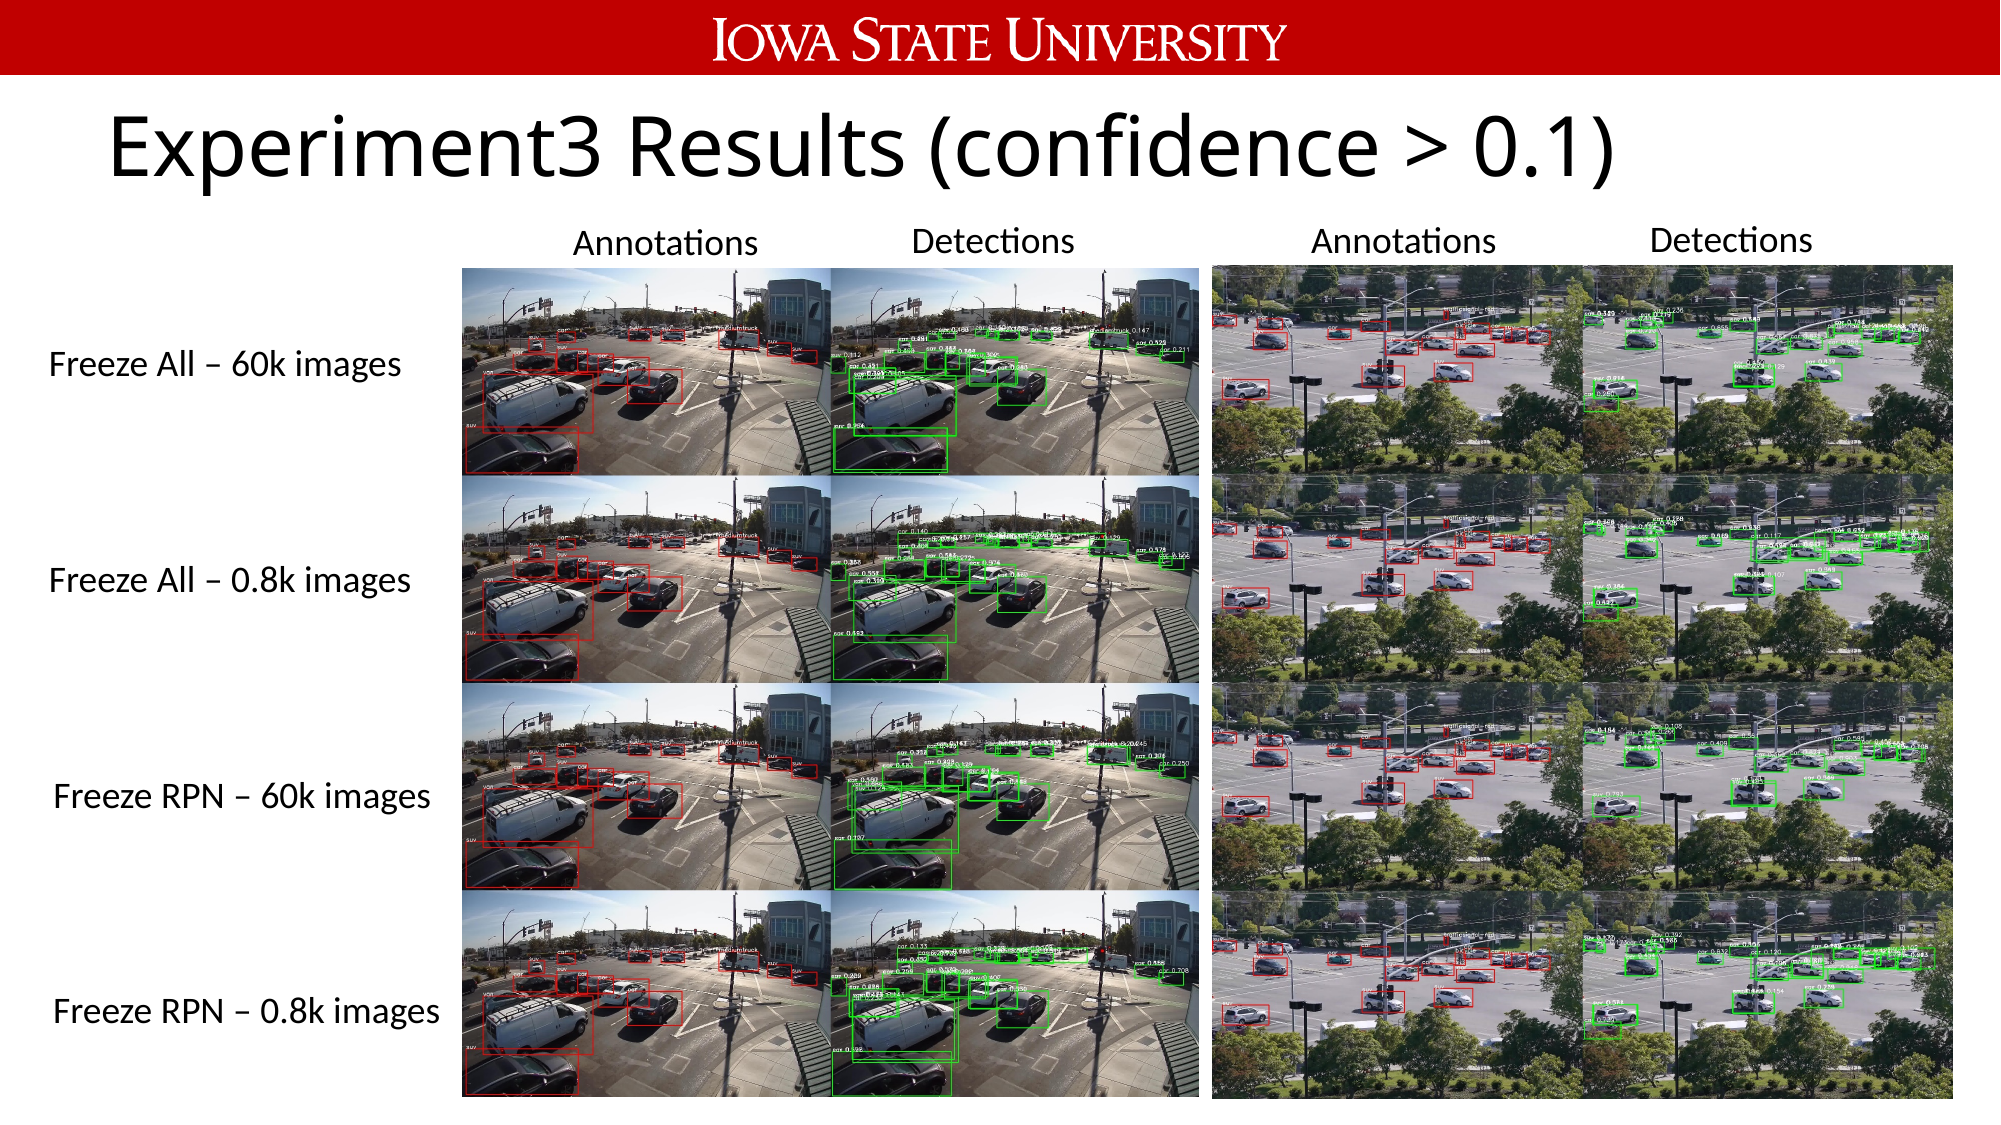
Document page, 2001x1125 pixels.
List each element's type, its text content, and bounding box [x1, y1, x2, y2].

text_box Freeze All – 0.8k images [34, 547, 427, 608]
picture [462, 268, 1199, 1097]
text_box Annotations [558, 210, 774, 268]
text_box Freeze All – 60k images [34, 332, 418, 392]
text_box Freeze RPN – 0.8k images [38, 978, 456, 1039]
picture [1212, 265, 1953, 1099]
text_box Detections [896, 209, 1091, 268]
text_box Freeze RPN – 60k images [38, 763, 447, 823]
title Experiment3 Results (confidence > 0.1) [91, 75, 1817, 259]
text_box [0, 0, 2000, 75]
text_box Detections [1635, 207, 1829, 265]
text_box Annotations [1296, 209, 1512, 265]
